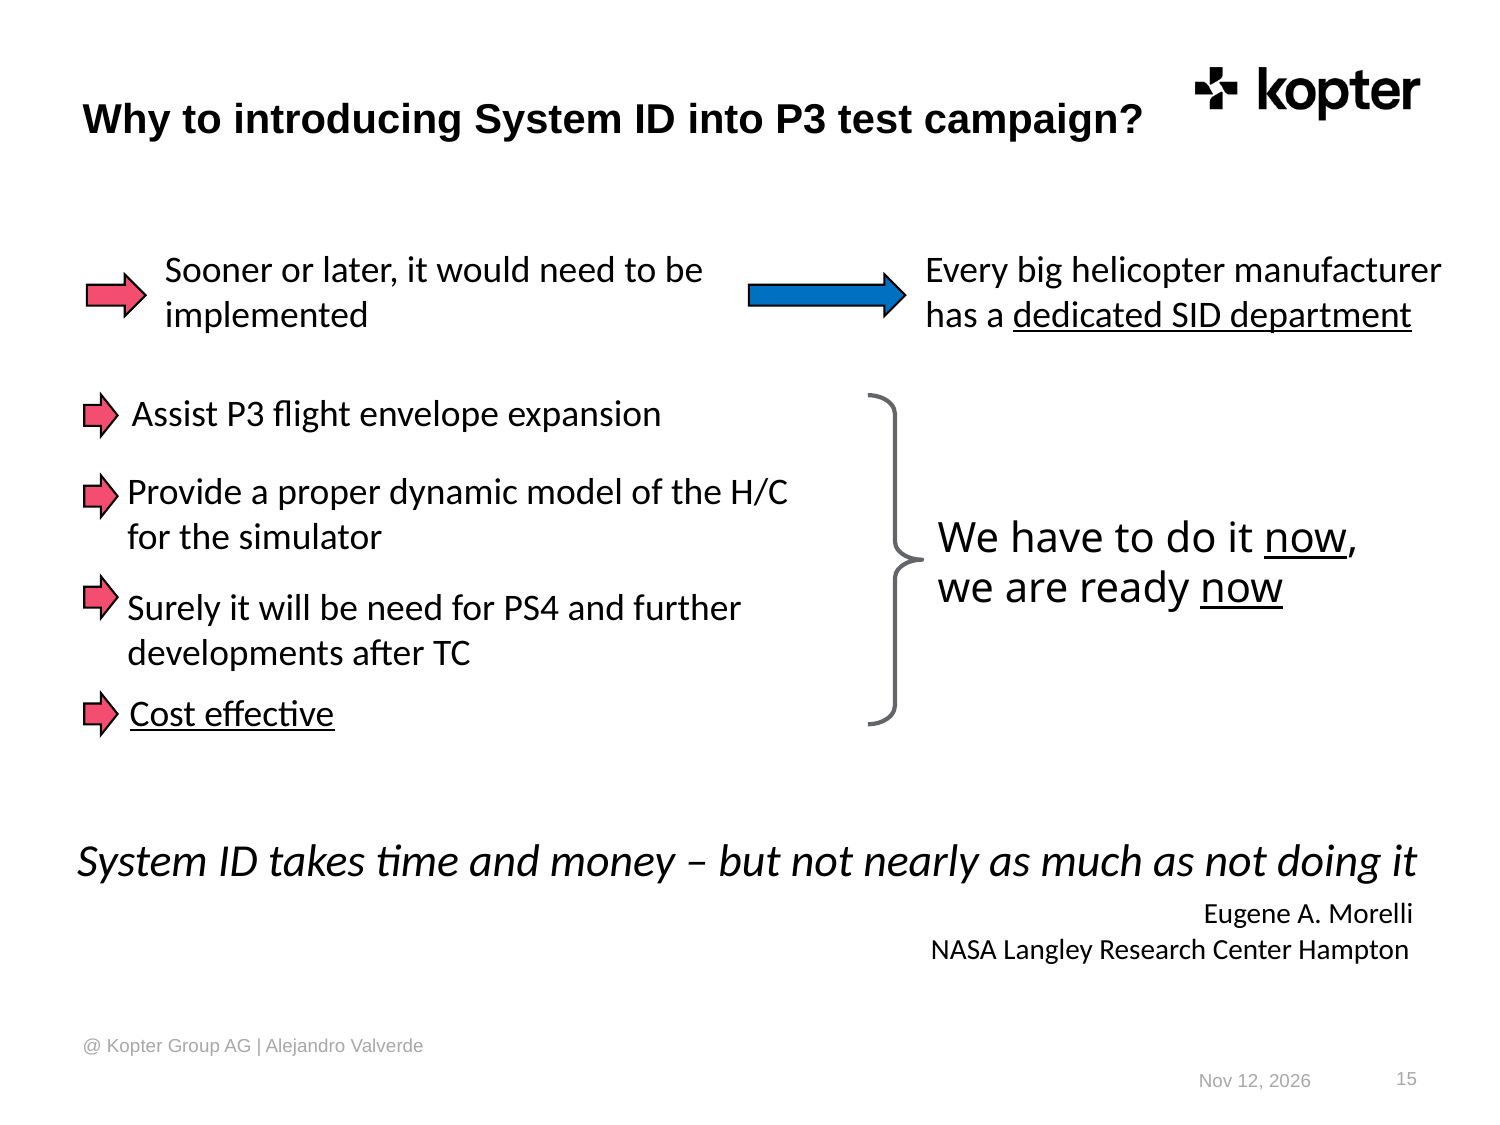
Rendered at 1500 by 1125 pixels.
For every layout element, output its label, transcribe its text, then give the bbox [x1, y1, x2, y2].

text_box Sooner or later, it would need to be implemented [164, 245, 773, 346]
text_box Every big helicopter manufacturer has a dedicated SID department [925, 244, 1439, 346]
text_box [868, 394, 923, 725]
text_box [84, 389, 868, 749]
text_box [747, 271, 907, 319]
picture [1194, 66, 1421, 121]
text_box [85, 271, 148, 319]
text_box System ID takes time and money – but not nearly as much as not doing it Eugene A. Morelli NASA Langley Research Center Hampton [77, 830, 1418, 1098]
text_box We have to do it now, we are ready now [937, 510, 1080, 668]
title Why to introducing System ID into P3 test campaign? [82, 64, 1153, 142]
